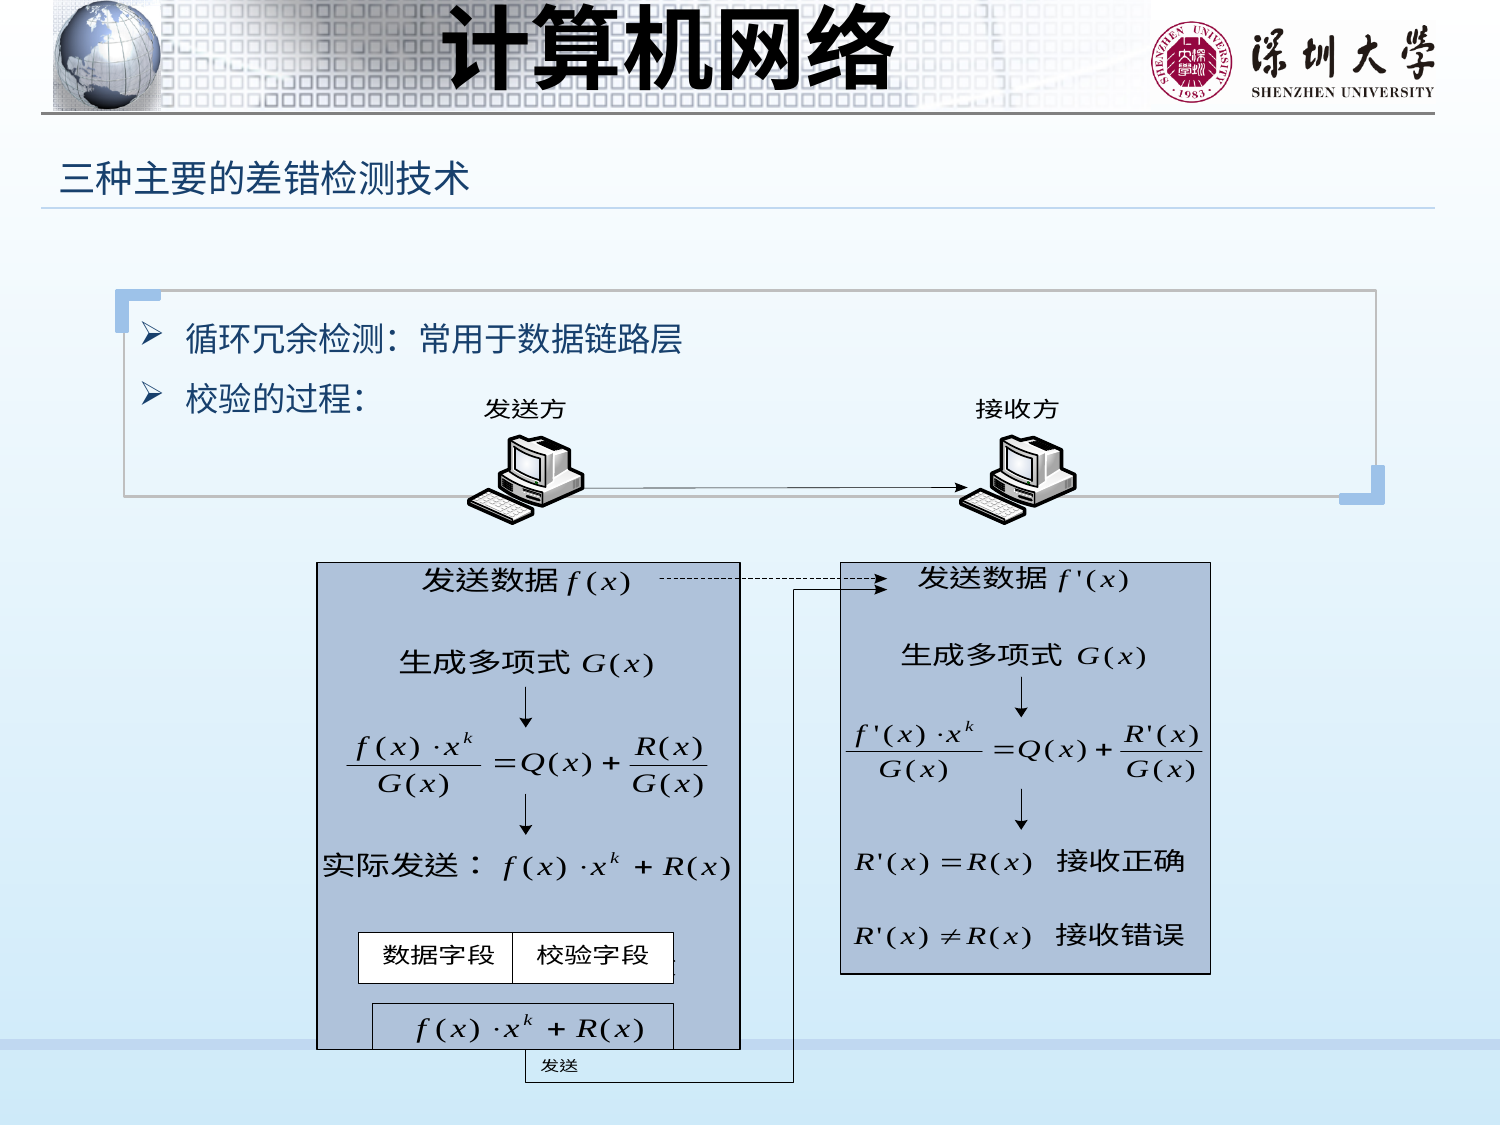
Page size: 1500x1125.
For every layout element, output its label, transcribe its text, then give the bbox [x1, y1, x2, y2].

picture [53, 0, 1436, 111]
text_box 三种主要的差错检测技术 [43, 125, 486, 208]
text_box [312, 387, 1216, 1086]
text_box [115, 290, 1385, 504]
